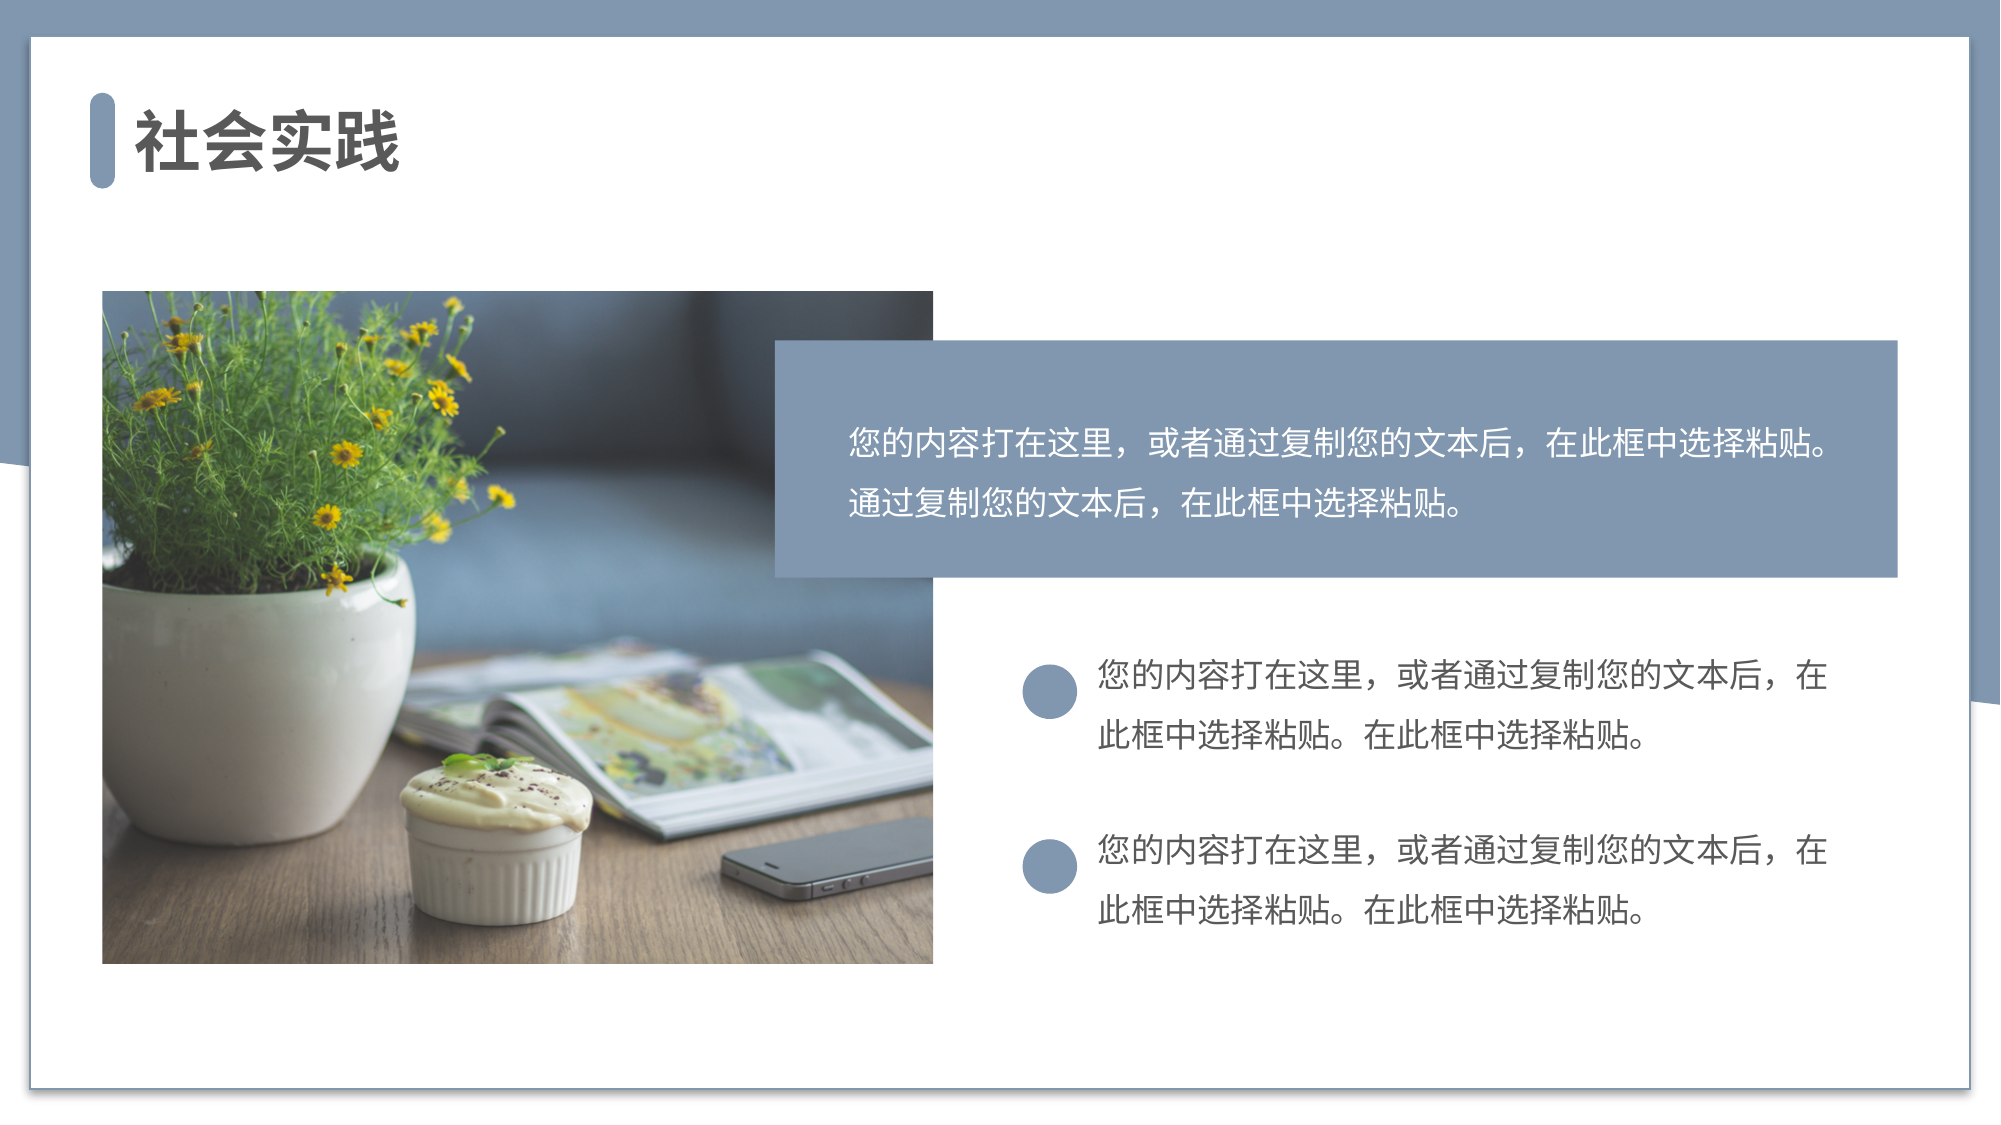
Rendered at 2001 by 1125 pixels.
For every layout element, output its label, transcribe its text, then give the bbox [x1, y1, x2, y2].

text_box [1022, 801, 1867, 932]
text_box [101, 290, 934, 965]
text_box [102, 92, 419, 189]
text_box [1022, 627, 1865, 757]
text_box 您的内容打在这里，或者通过复制您的文本后，在此框中选择粘贴。通过复制您的文本后，在此框中选择粘贴。 [833, 394, 1839, 529]
text_box [774, 339, 1899, 579]
